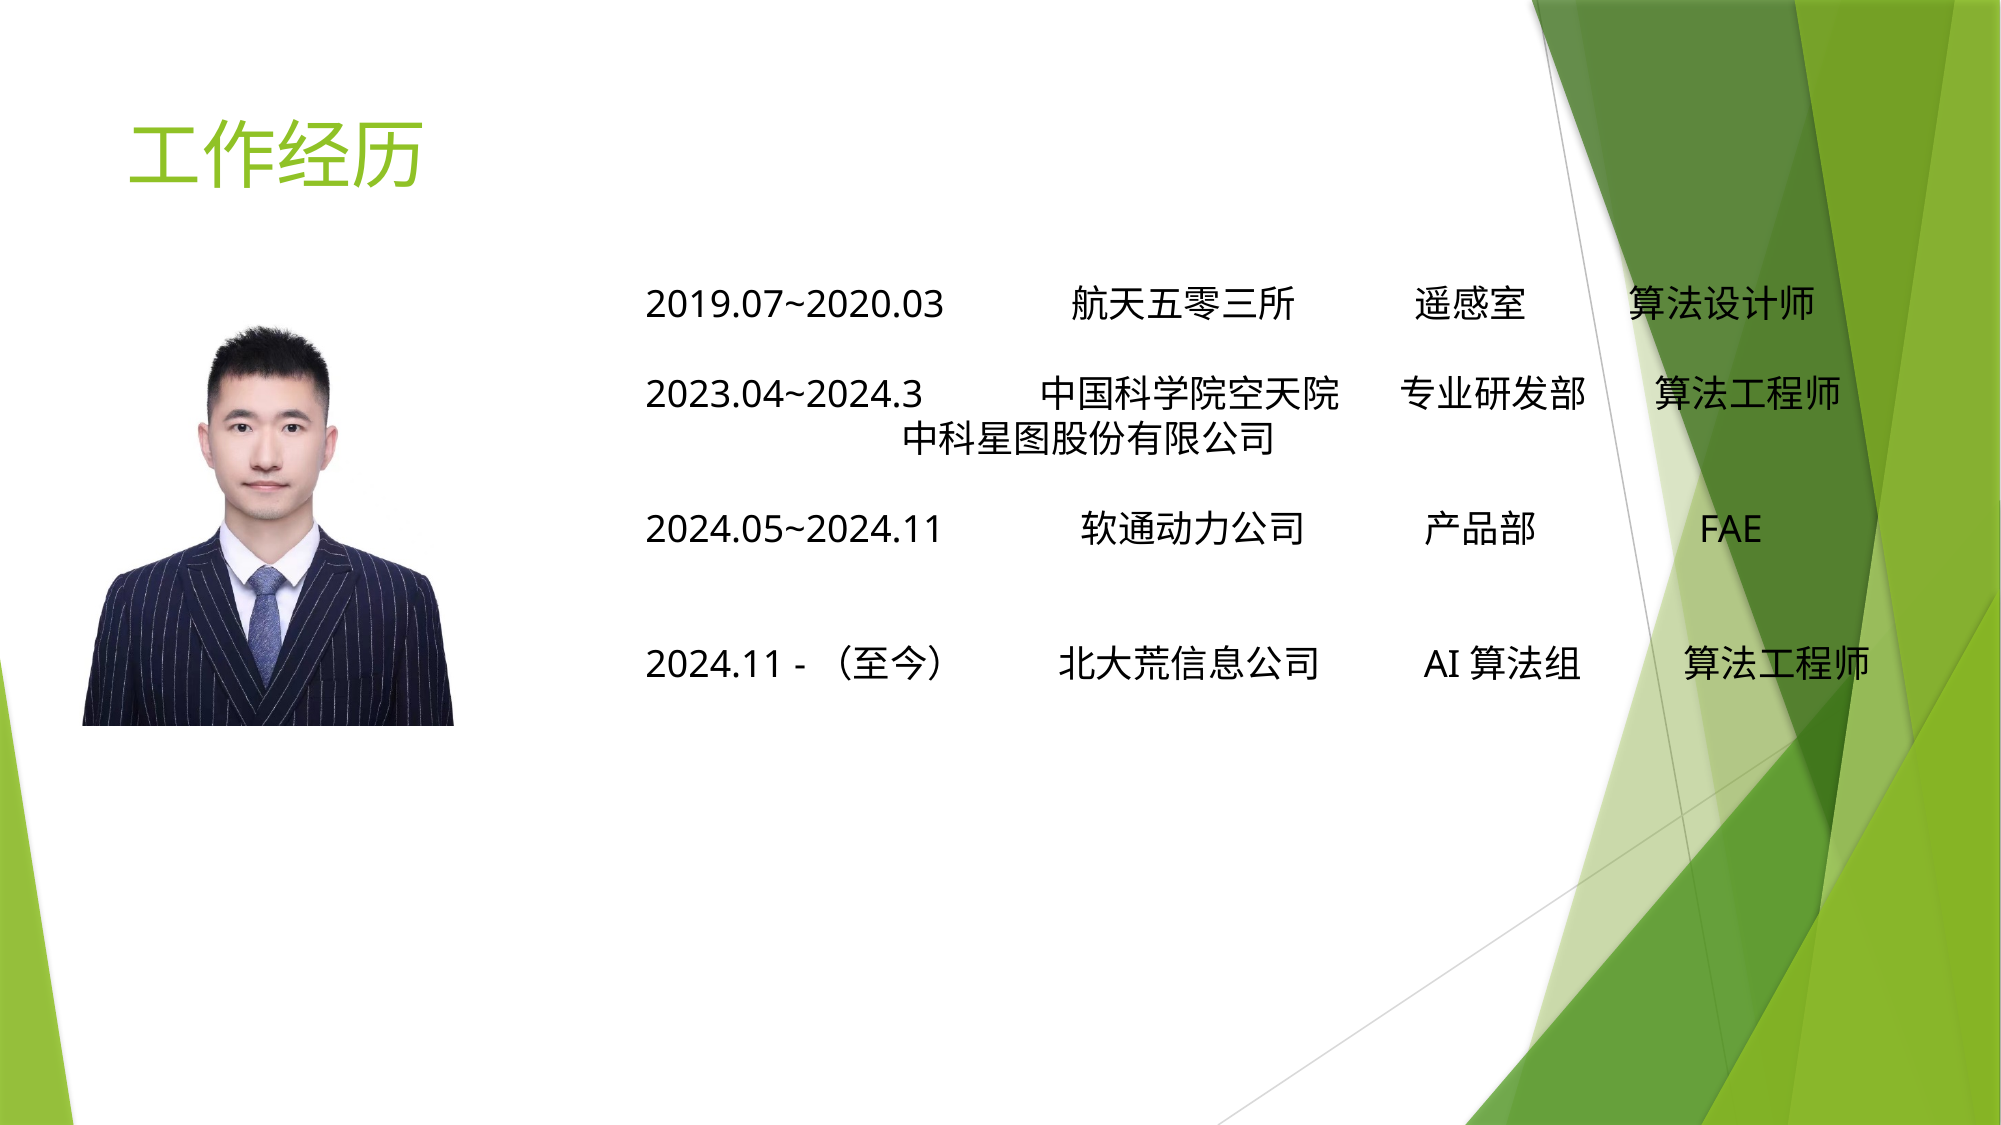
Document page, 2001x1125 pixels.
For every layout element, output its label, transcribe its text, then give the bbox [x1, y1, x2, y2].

title 工作经历 [111, 99, 1522, 317]
text_box 2019.07~2020.03 航天五零三所 遥感室 算法设计师 2023.04~2024.3 中国科学院空天院 专业研发部 算法工程师 中科星图股份有限公司 2024.05~2024.11 软通动力公司 产品部 FAE 2024.11 -（至今） 北大荒信息公司 AI算法组 算法工程师 [630, 272, 2000, 738]
picture [23, 241, 509, 727]
